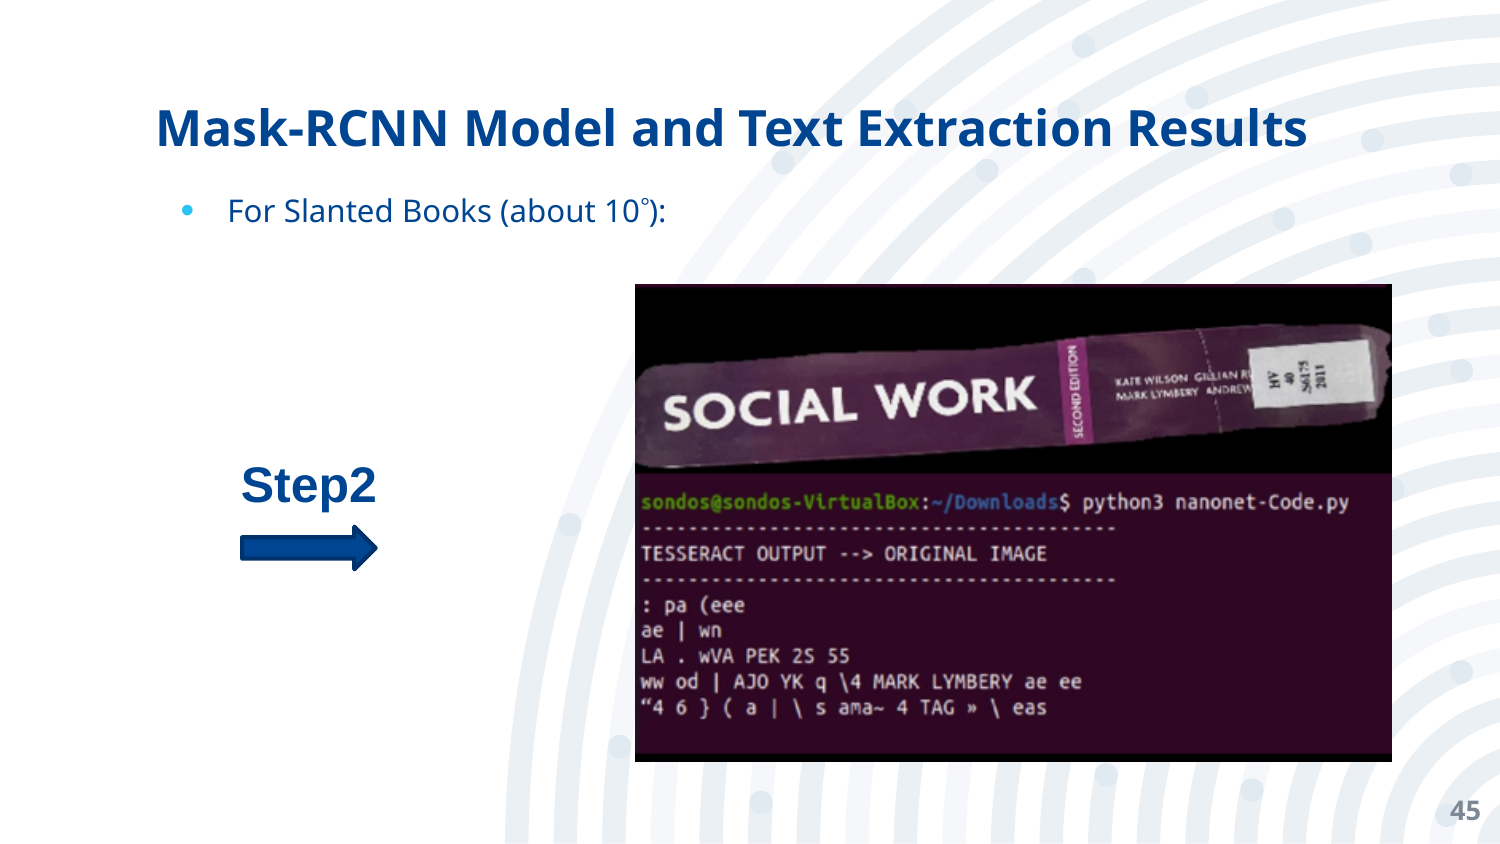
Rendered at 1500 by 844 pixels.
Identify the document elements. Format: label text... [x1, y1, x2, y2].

text_box Step2 [226, 444, 392, 520]
text_box [240, 524, 378, 572]
text_box Mask-RCNN Model and Text Extraction Results [140, 88, 1425, 154]
slide_number 45 [1391, 779, 1482, 844]
picture [635, 284, 1392, 762]
text_box For Slanted Books (about 10): [165, 184, 1386, 682]
